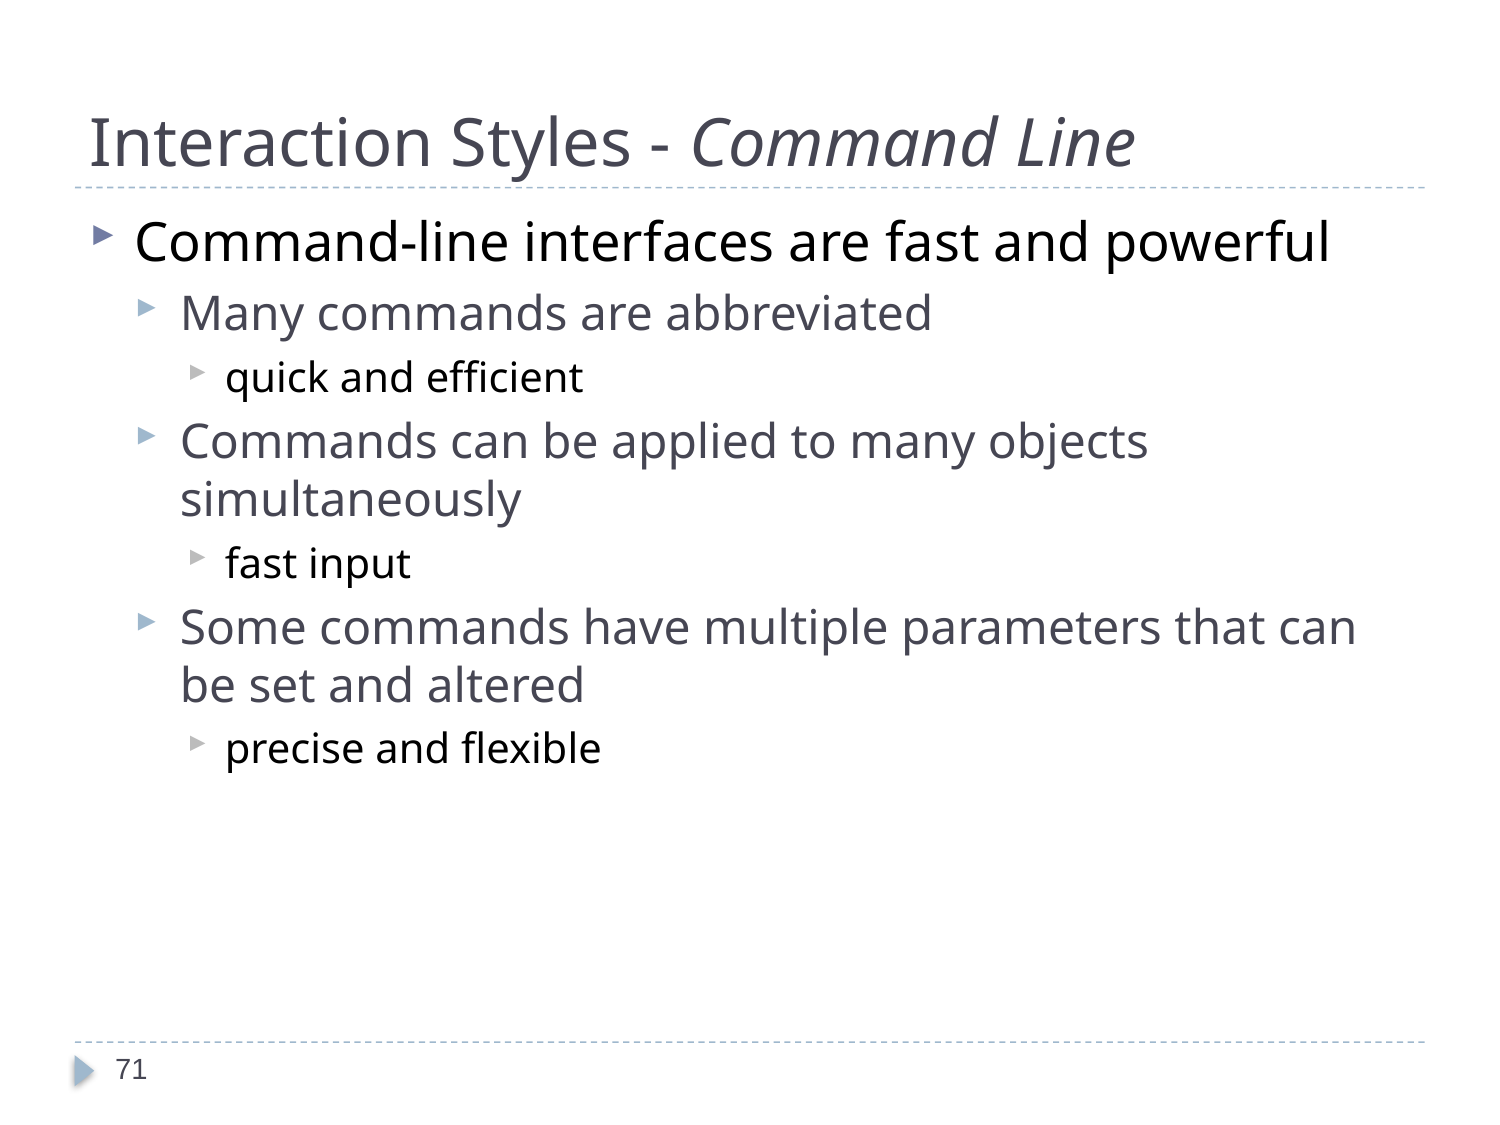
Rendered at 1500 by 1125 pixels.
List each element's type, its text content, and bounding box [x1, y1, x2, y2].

title Interaction Styles - Command Line [75, 24, 1425, 188]
slide_number 71 [100, 1042, 426, 1103]
list Command-line interfaces are fast and powerful Many commands are abbreviated quick and efficient Commands can be applied to many objects simultaneously fast input Some commands have multiple parameters that can be set and altered precise and flexible [75, 200, 1425, 1006]
